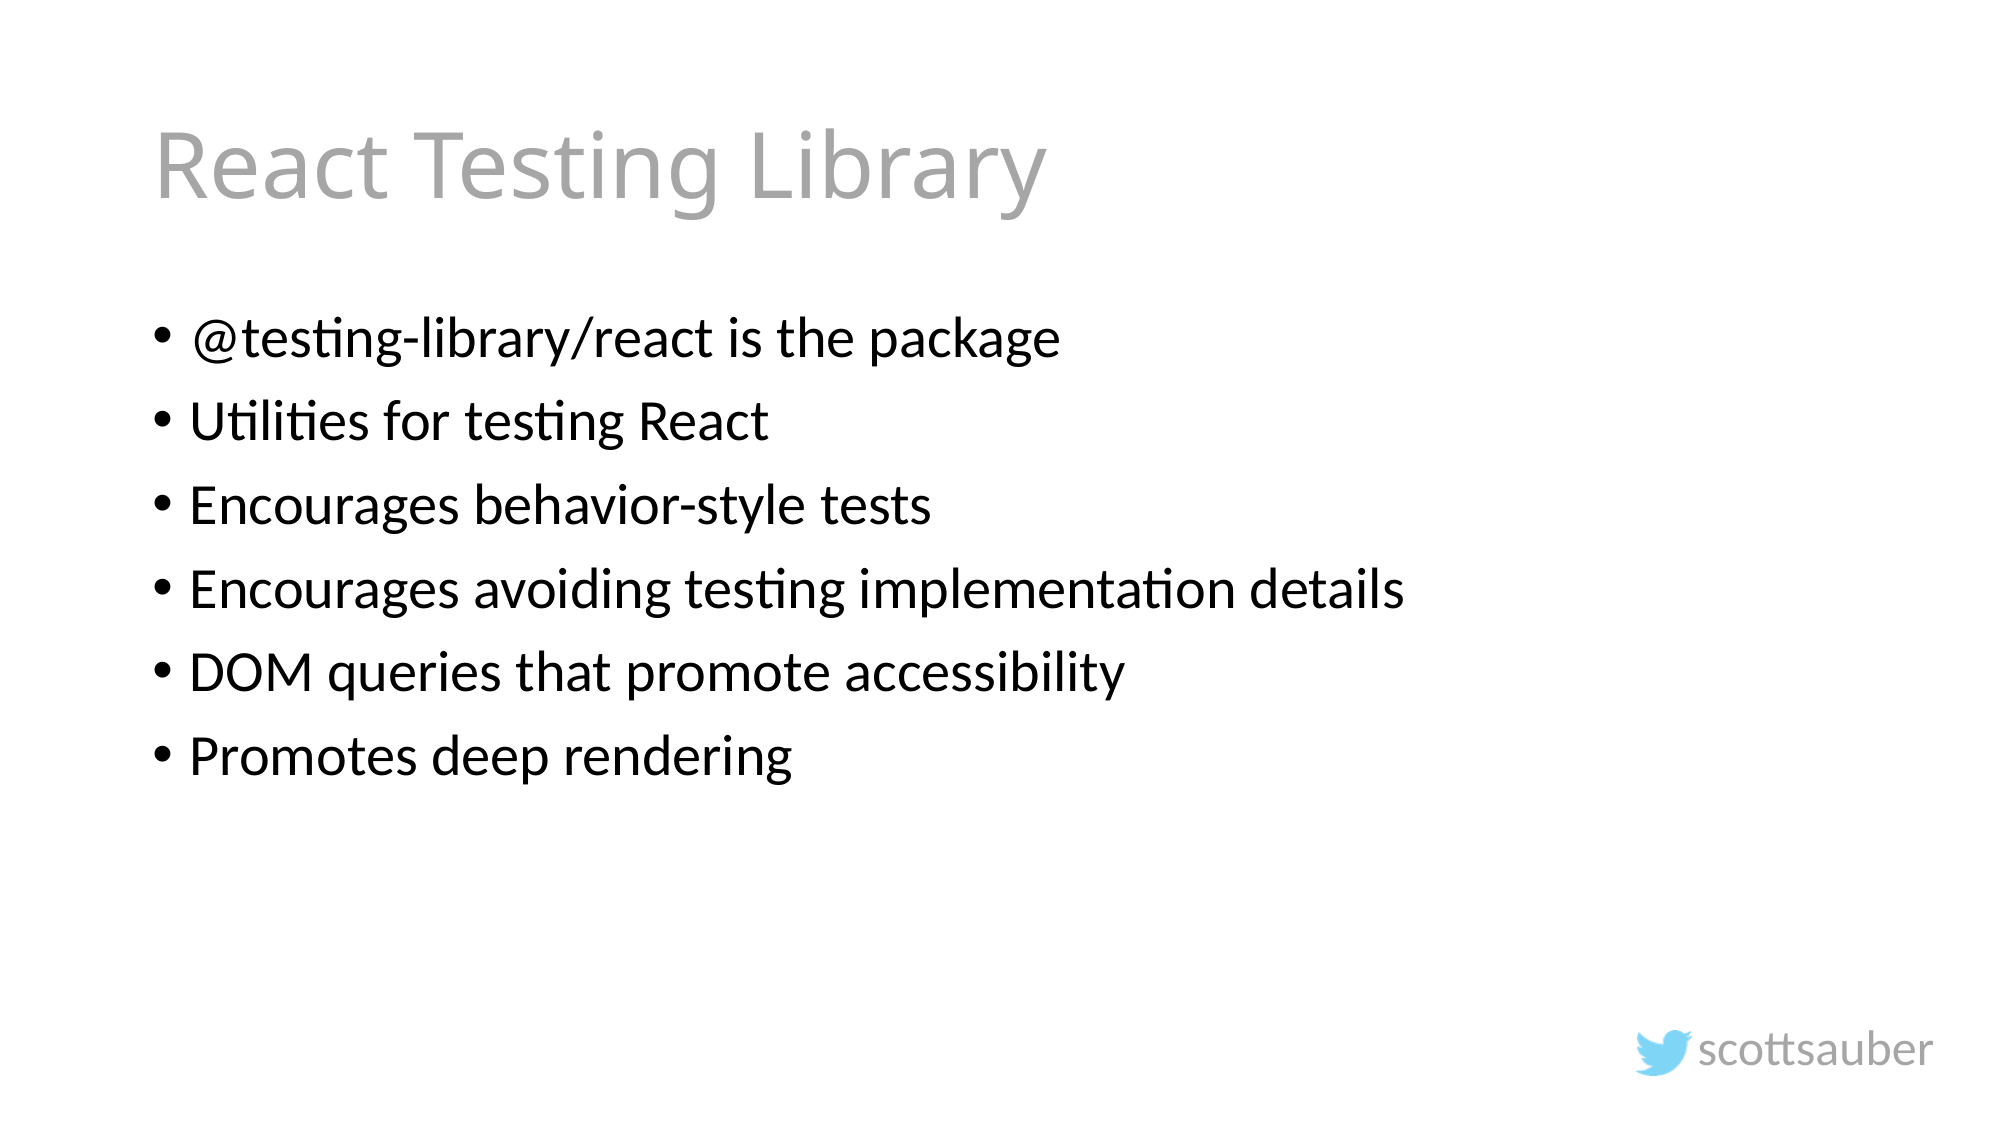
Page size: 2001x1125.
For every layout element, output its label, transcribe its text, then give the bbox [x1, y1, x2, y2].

list @testing-library/react is the package Utilities for testing React Encourages behavior-style tests Encourages avoiding testing implementation details DOM queries that promote accessibility Promotes deep rendering [137, 299, 1986, 1084]
title React Testing Library [137, 59, 1863, 278]
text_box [1635, 1014, 1986, 1093]
